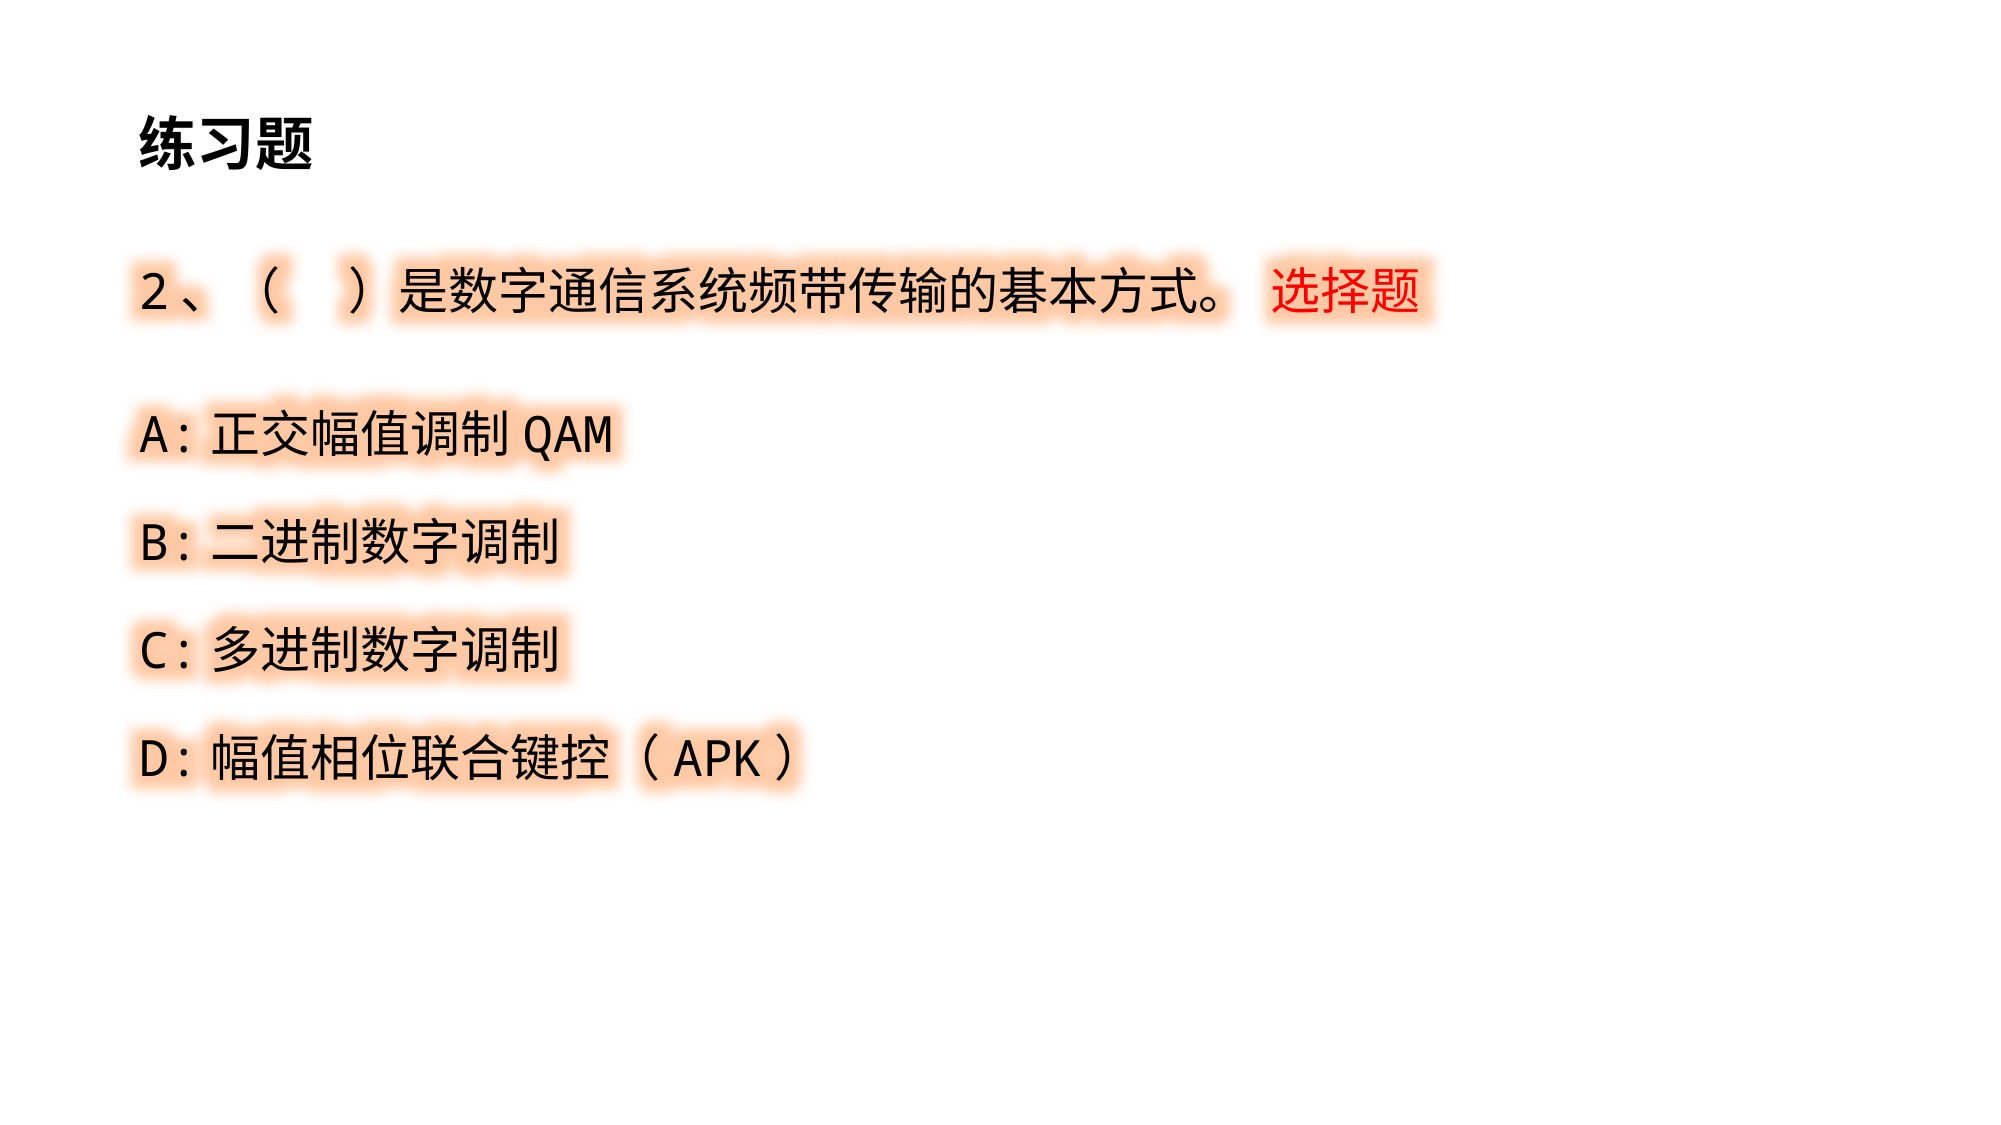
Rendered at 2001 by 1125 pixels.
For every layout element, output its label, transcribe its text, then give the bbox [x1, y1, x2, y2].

text_box 2、（ ）是数字通信系统频带传输的碁本方式。 选择题 A:正交幅值调制QAM B:二进制数字调制 C:多进制数字调制 D:幅值相位联合键控（APK） [120, 219, 1839, 1047]
text_box 练习题 [120, 97, 1568, 187]
